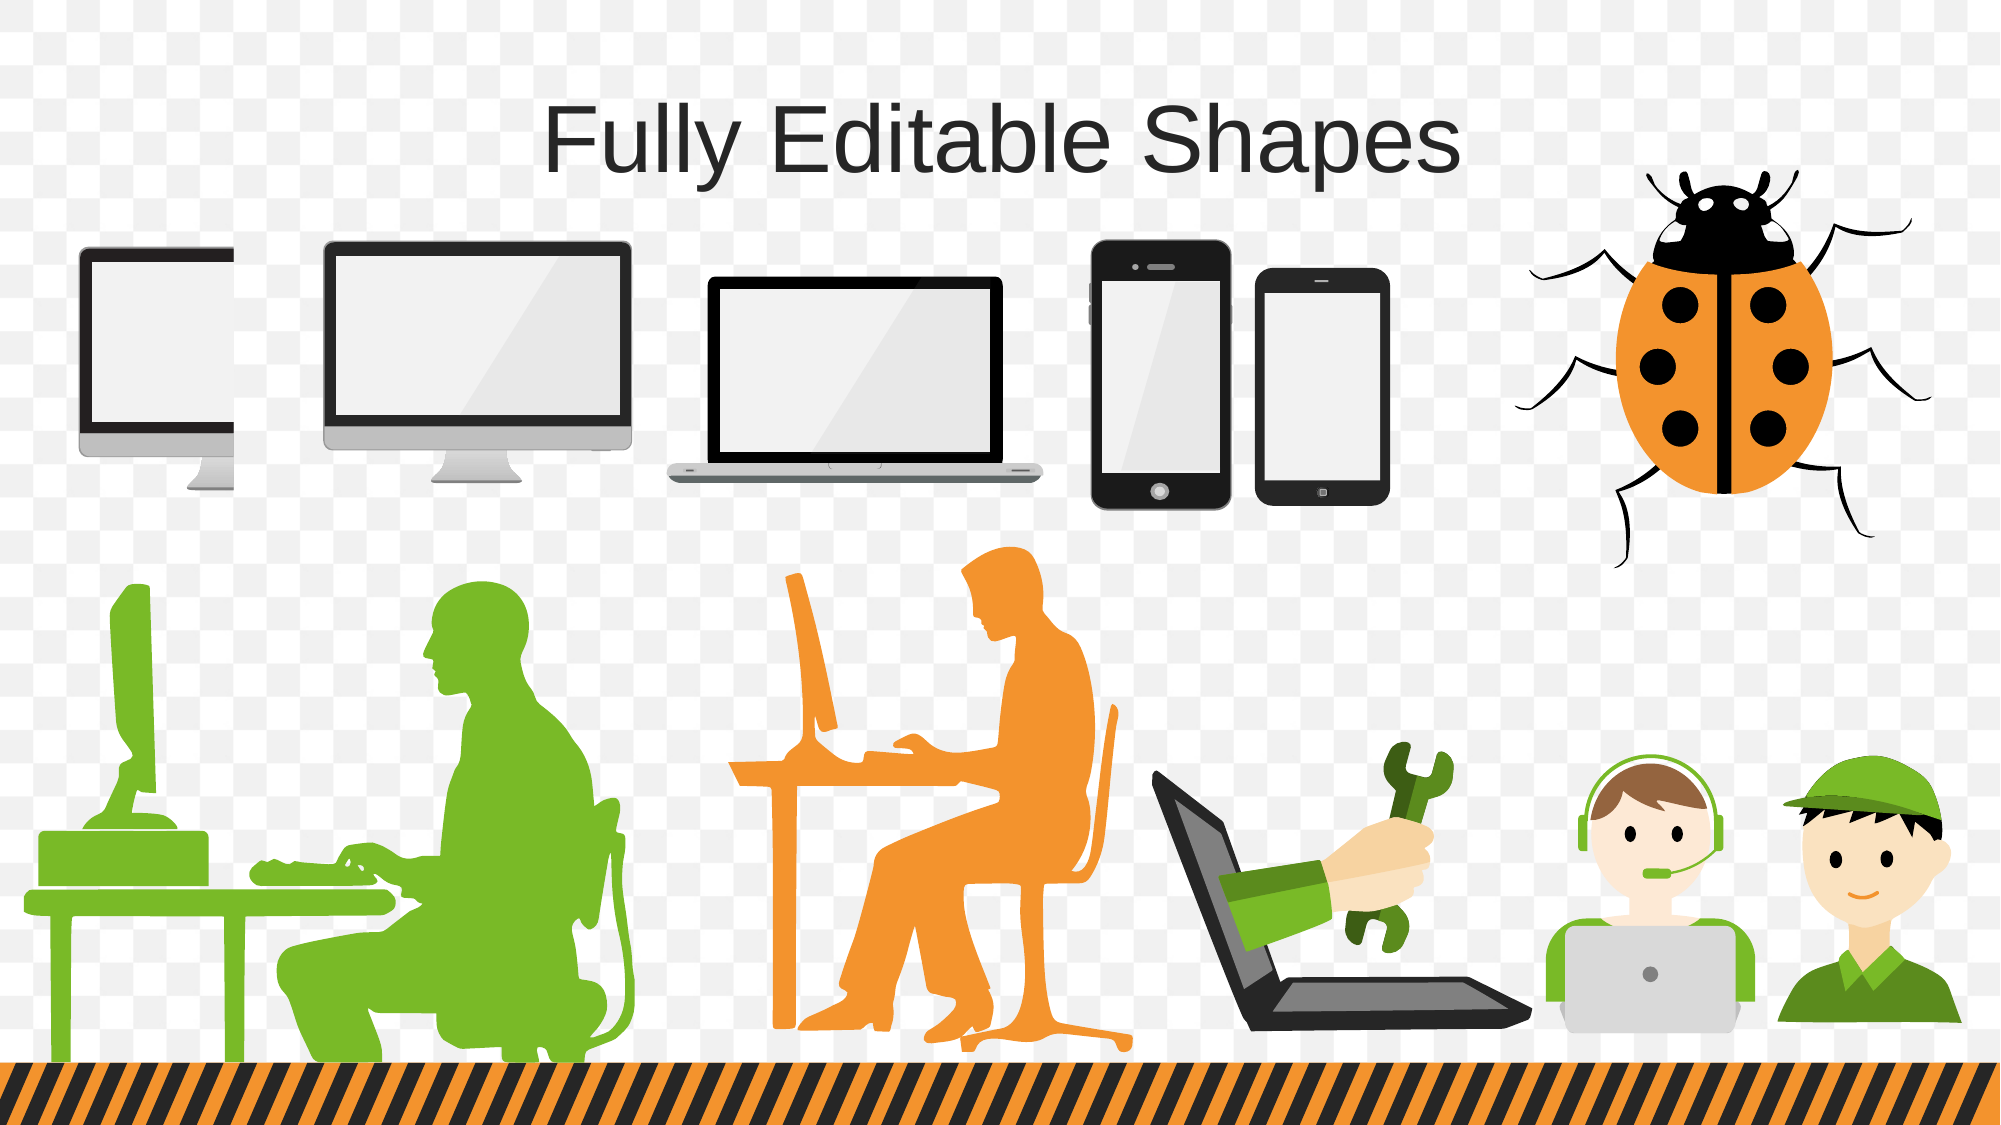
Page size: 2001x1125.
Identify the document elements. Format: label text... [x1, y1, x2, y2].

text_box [1514, 169, 1932, 569]
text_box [665, 275, 1045, 484]
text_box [23, 581, 635, 1063]
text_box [0, 1062, 2000, 1125]
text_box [1152, 739, 1533, 1032]
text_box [1254, 267, 1391, 506]
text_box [1545, 712, 1756, 1034]
picture [0, 0, 2001, 1125]
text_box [321, 239, 634, 485]
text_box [1777, 755, 1962, 1023]
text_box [78, 246, 234, 491]
text_box [728, 546, 1133, 1053]
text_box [1086, 236, 1233, 511]
list Fully Editable Shapes [53, 82, 1952, 202]
